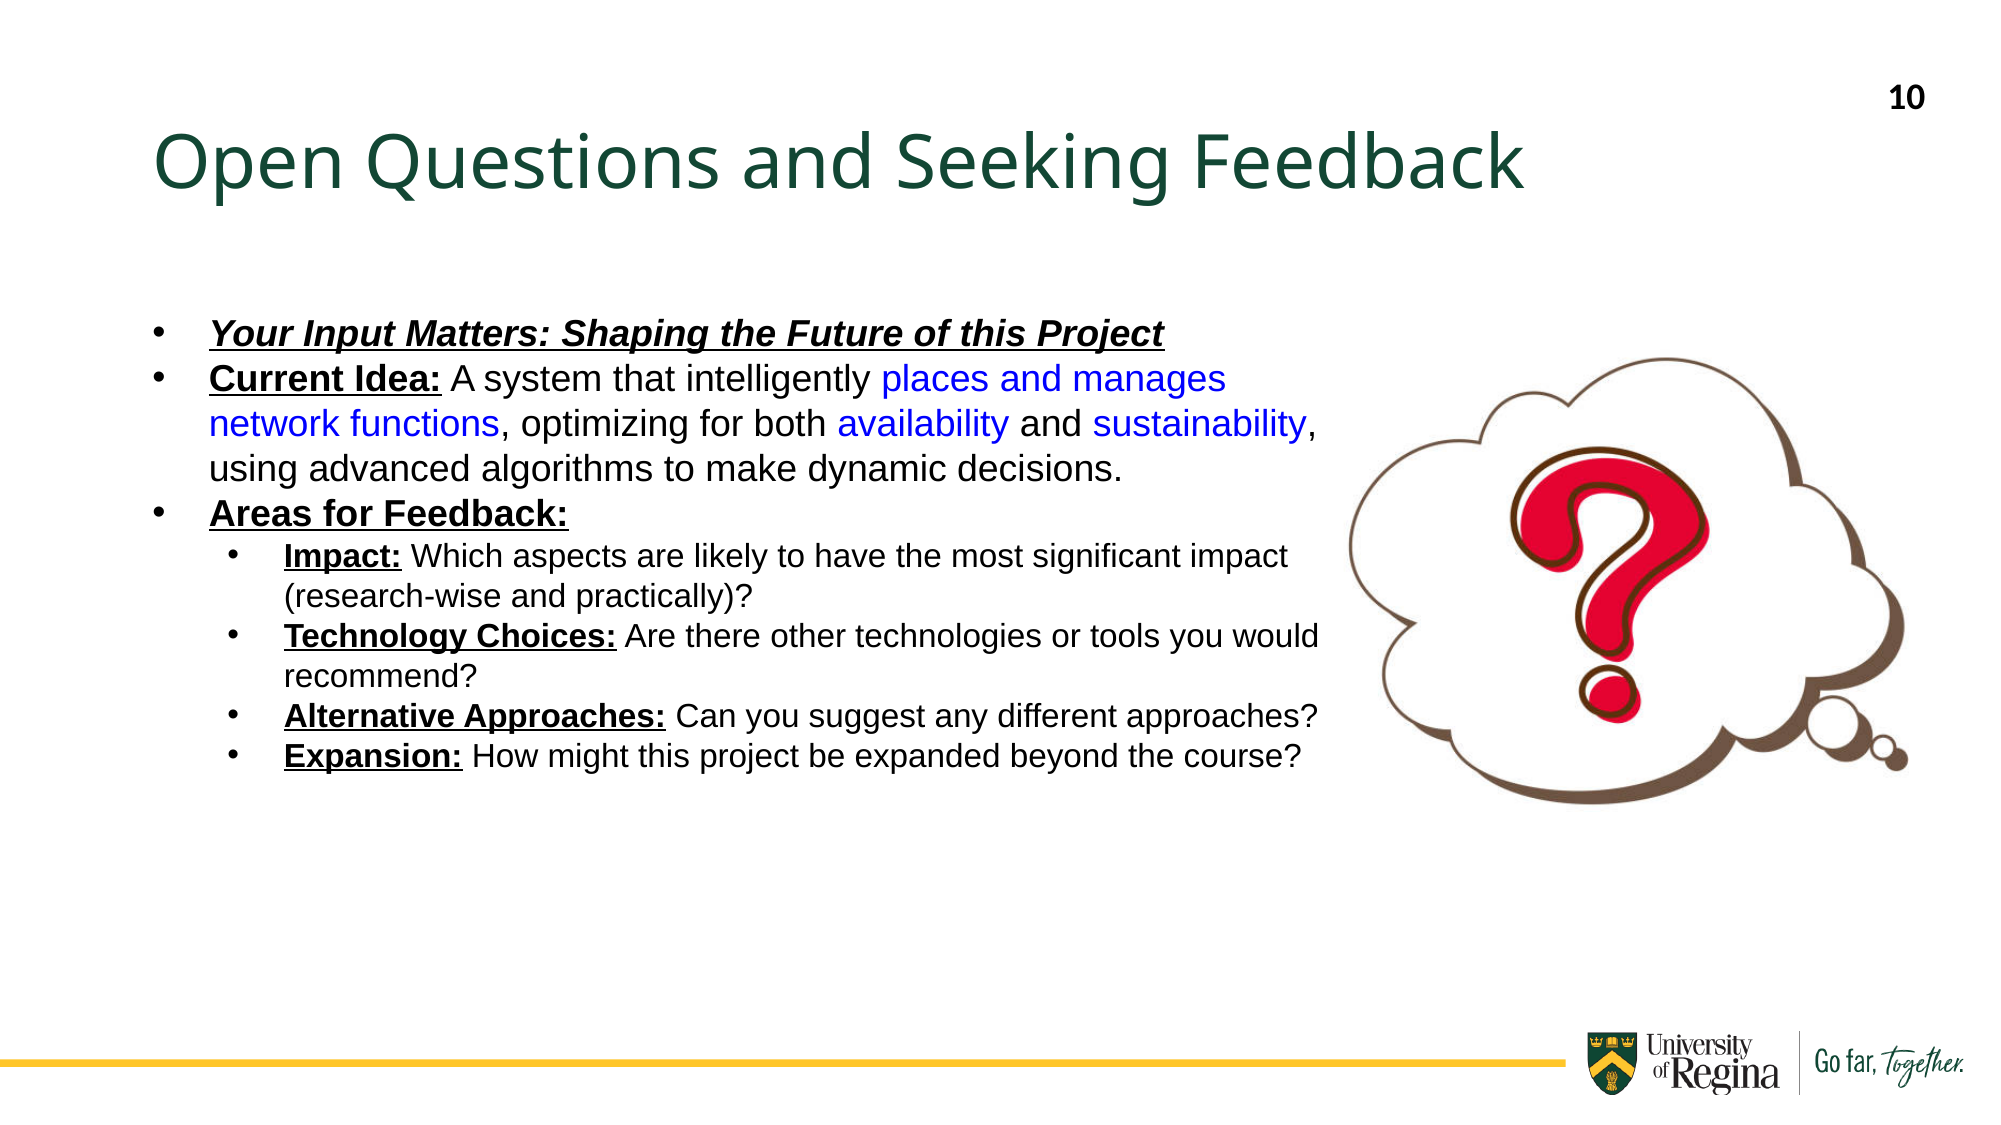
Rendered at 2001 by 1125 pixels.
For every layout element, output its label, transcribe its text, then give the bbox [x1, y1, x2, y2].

subtitle Your Input Matters: Shaping the Future of this Project Current Idea: A system that intelligently places and manages network functions, optimizing for both availability and sustainability, using advanced algorithms to make dynamic decisions. Areas for Feedback: Impact: Which aspects are likely to have the most significant impact (research-wise and practically)? Technology Choices: Are there other technologies or tools you would recommend? Alternative Approaches: Can you suggest any different approaches? Expansion: How might this project be expanded beyond the course? [137, 301, 1341, 991]
picture [1340, 349, 1922, 813]
list Open Questions and Seeking Feedback [137, 115, 1919, 239]
text_box 10 [1872, 64, 1941, 125]
